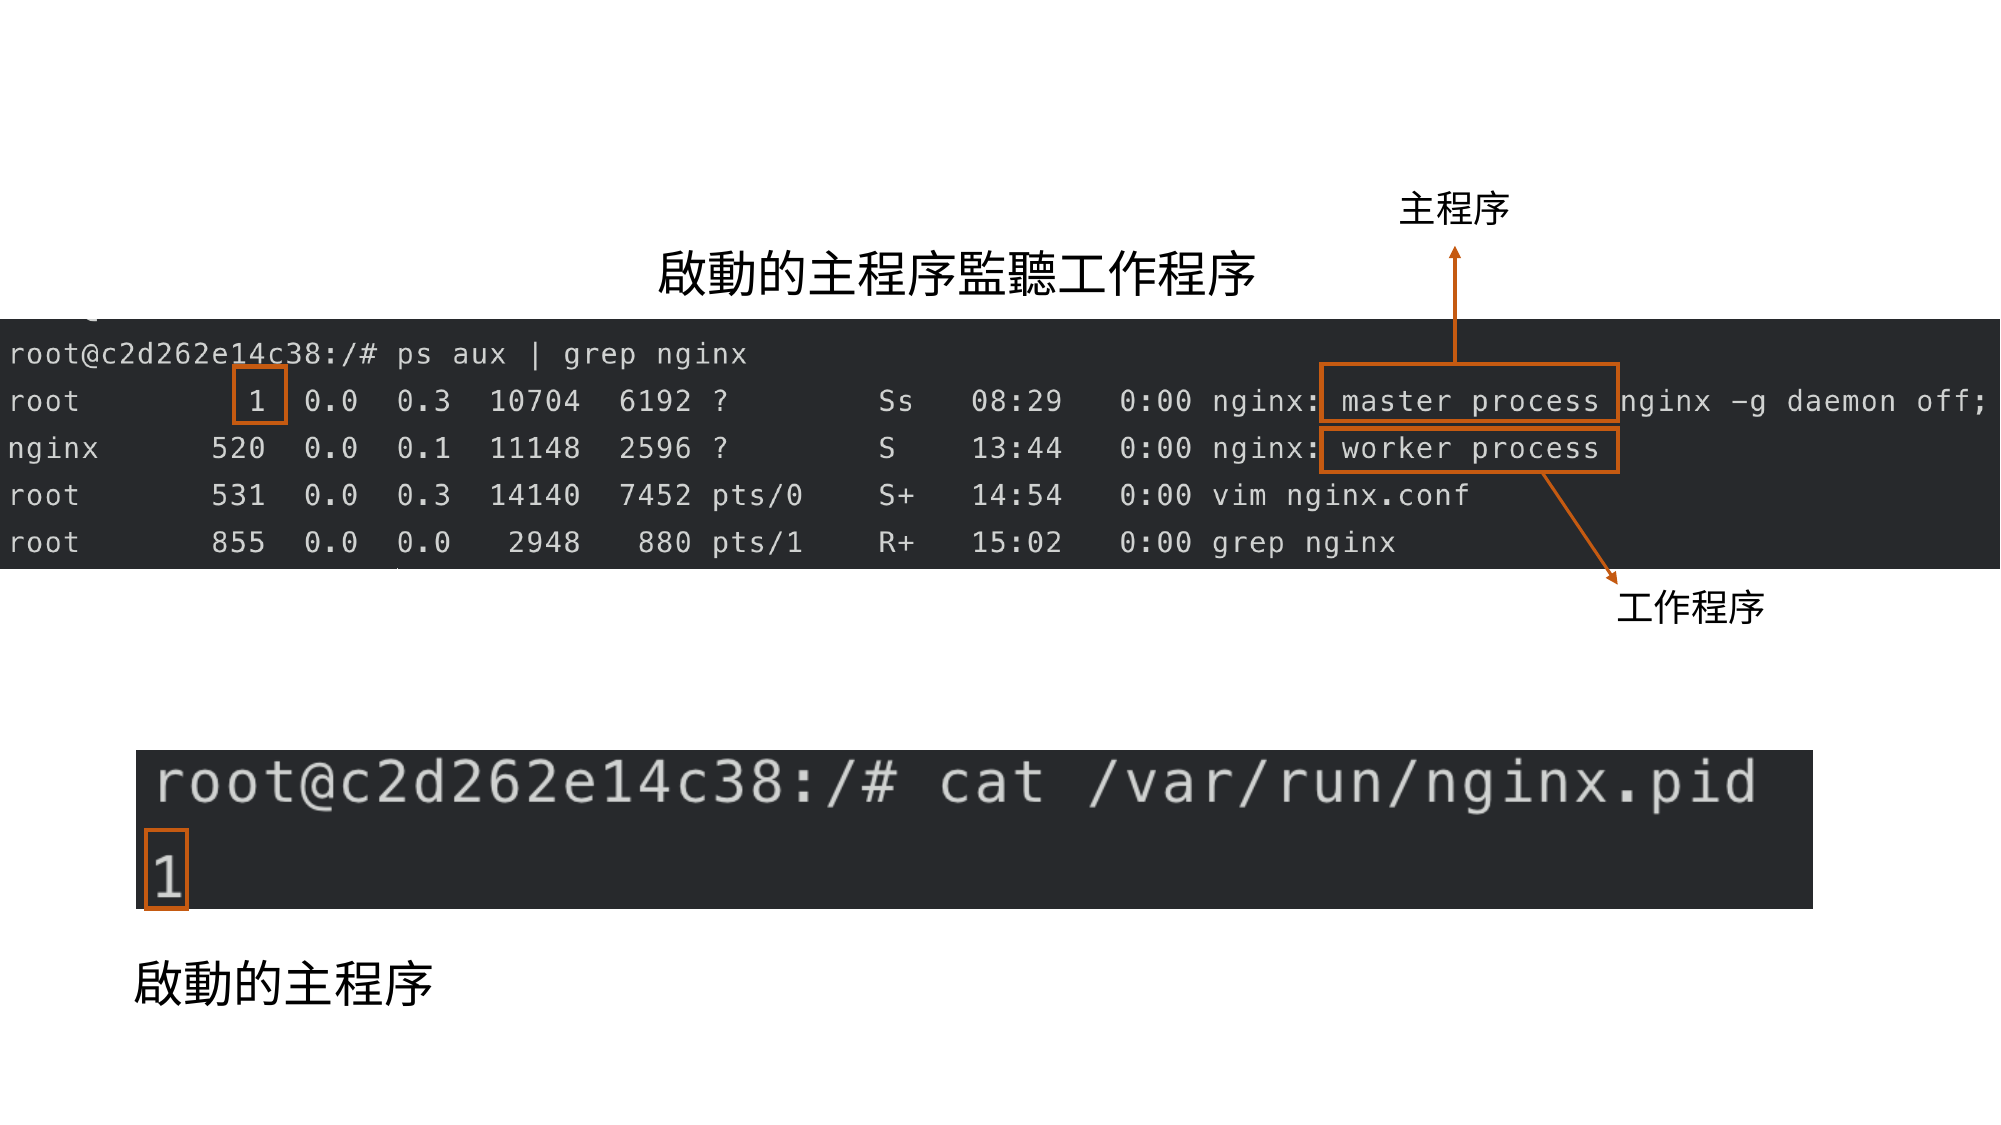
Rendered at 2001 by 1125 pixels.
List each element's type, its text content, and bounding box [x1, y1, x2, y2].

text_box 啟動的主程序 [119, 945, 494, 1021]
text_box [1541, 471, 1618, 585]
picture [0, 319, 2000, 569]
text_box 工作程序 [1601, 576, 1781, 637]
picture [136, 750, 1813, 909]
text_box 主程序 [1383, 177, 1527, 238]
text_box 啟動的主程序監聽工作程序 [642, 235, 1389, 311]
